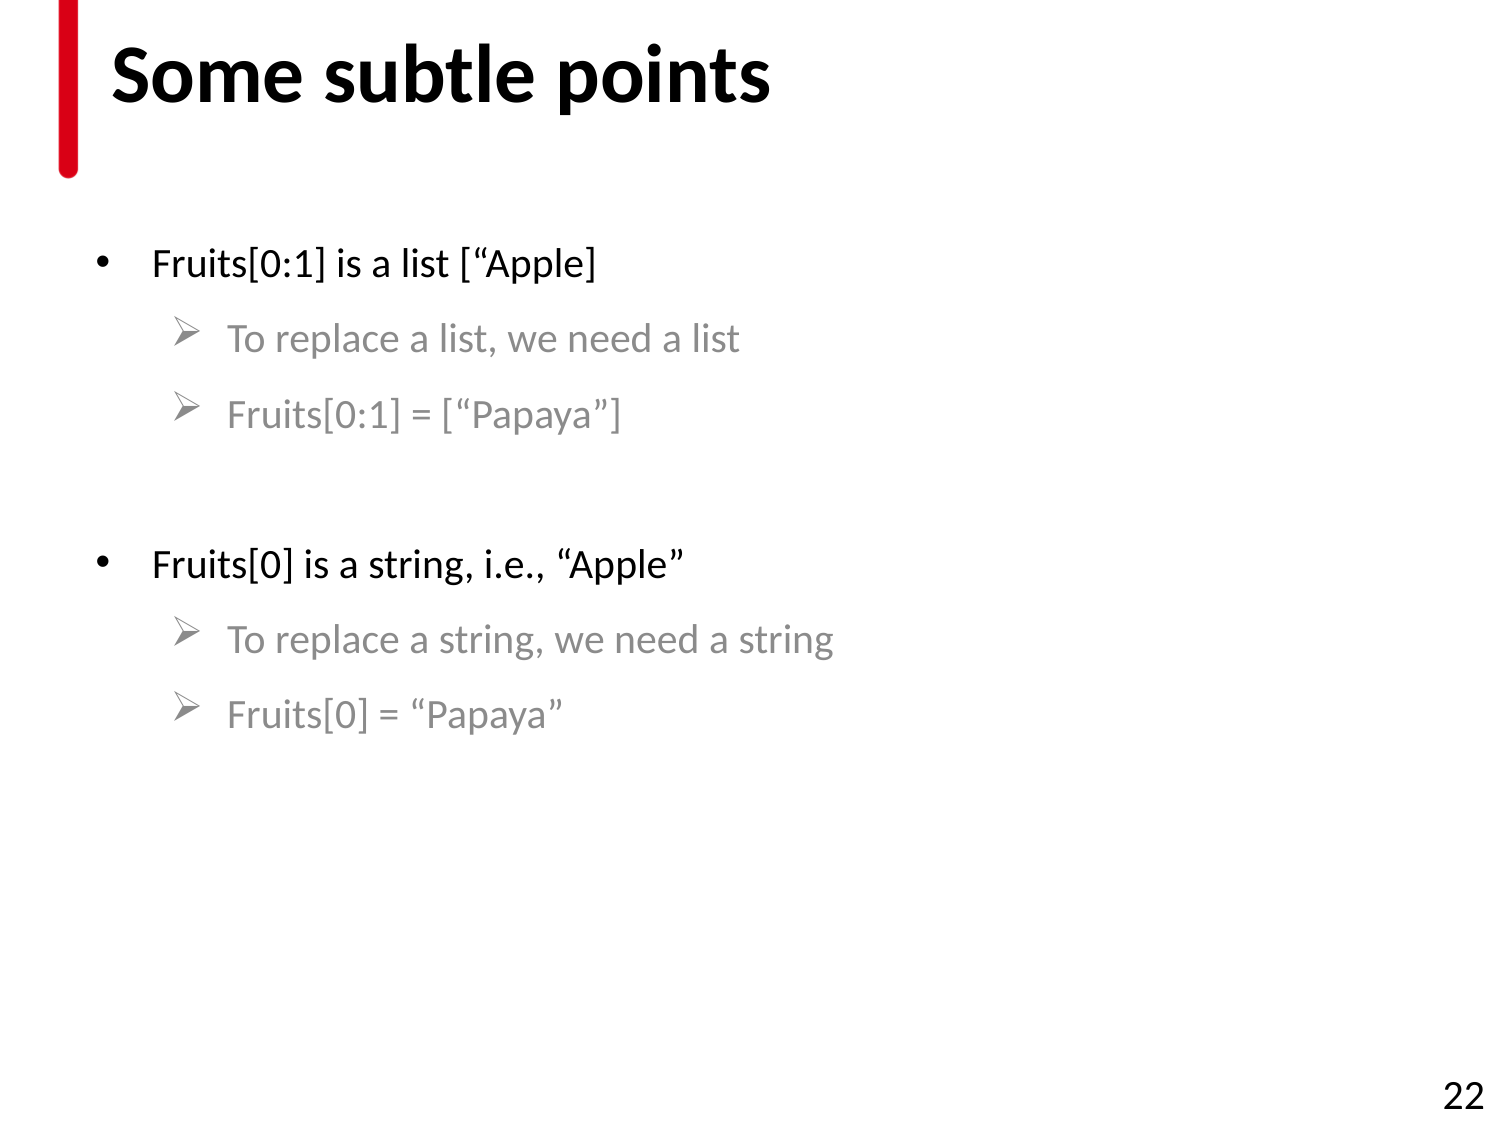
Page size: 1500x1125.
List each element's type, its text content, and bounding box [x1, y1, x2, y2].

title Some subtle points [96, 0, 1425, 138]
picture [57, 0, 81, 200]
subtitle Fruits[0:1] is a list [“Apple] To replace a list, we need a list Fruits[0:1] = [“Papaya”] Fruits[0] is a string, i.e., “Apple” To replace a string, we need a string Fruits[0] = “Papaya” [80, 228, 1470, 997]
